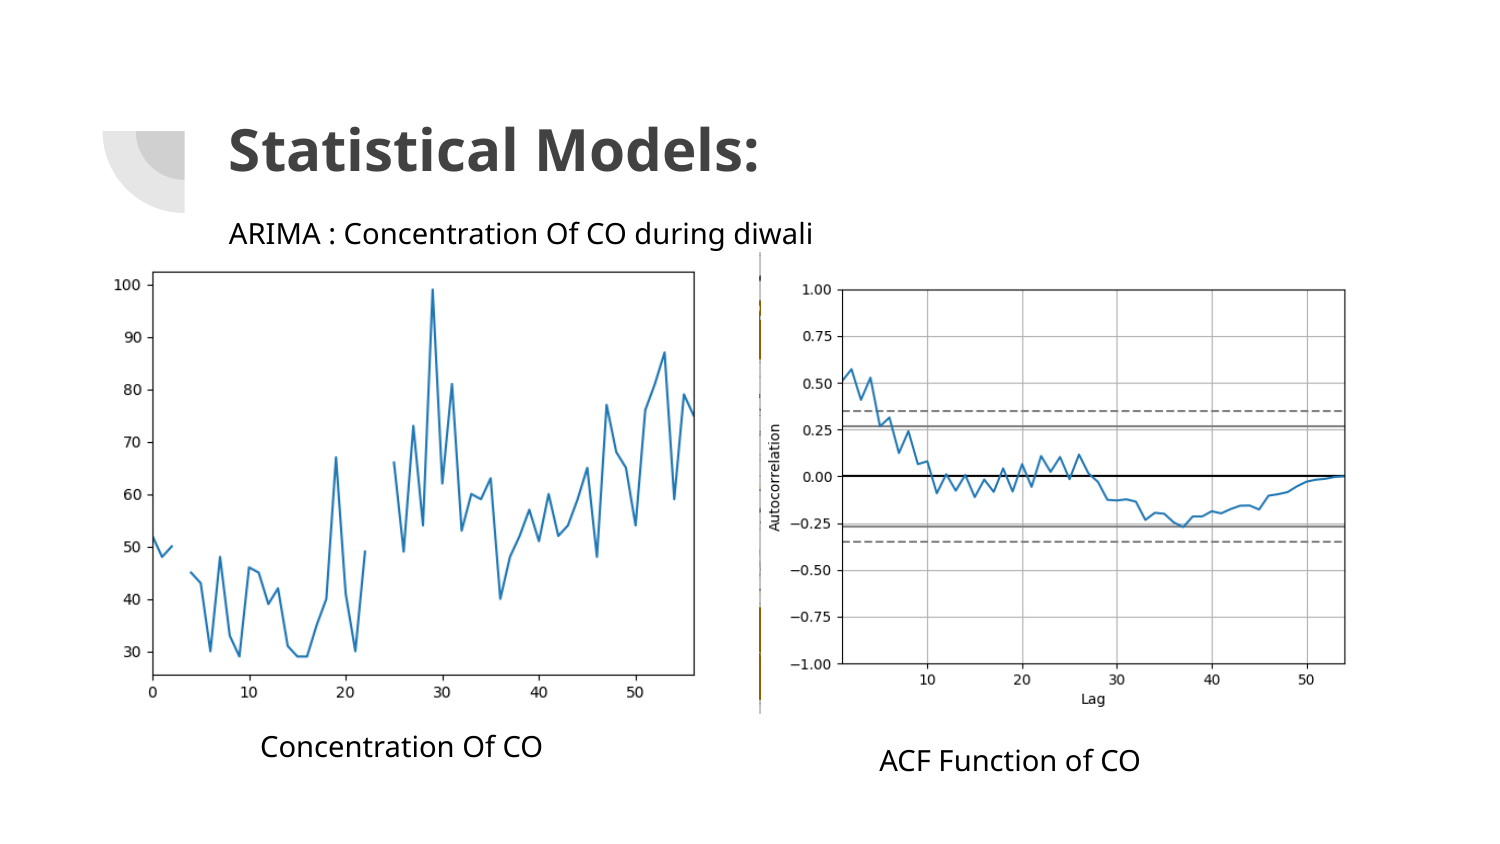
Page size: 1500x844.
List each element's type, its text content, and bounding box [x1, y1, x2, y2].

text_box ACF Function of CO [864, 726, 1287, 775]
text_box Concentration Of CO [244, 722, 589, 762]
title Statistical Models: [213, 98, 1368, 250]
picture [99, 252, 735, 714]
text_box ARIMA : Concentration Of CO during diwali [213, 199, 1253, 301]
picture [759, 252, 1392, 714]
